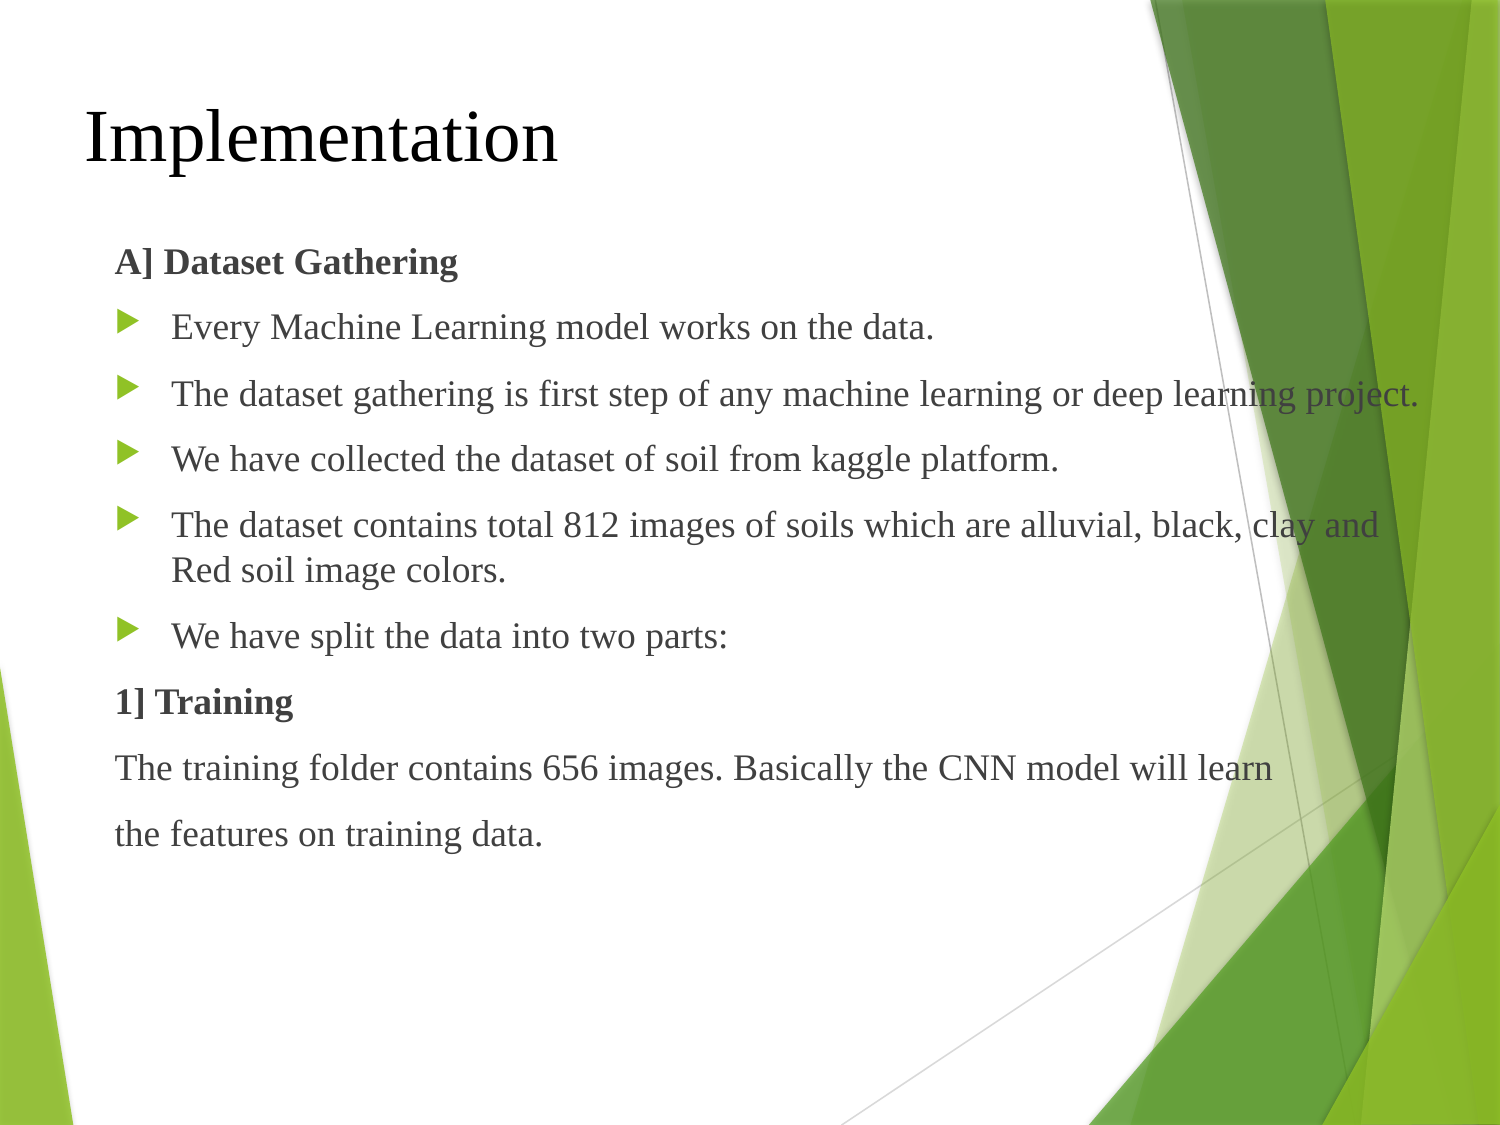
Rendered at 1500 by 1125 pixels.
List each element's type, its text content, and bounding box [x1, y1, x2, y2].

title Implementation [69, 78, 1420, 217]
list A] Dataset Gathering Every Machine Learning model works on the data. The dataset gathering is first step of any machine learning or deep learning project. We have collected the dataset of soil from kaggle platform. The dataset contains total 812 images of soils which are alluvial, black, clay and Red soil image colors. We have split the data into two parts: 1] Training The training folder contains 656 images. Basically the CNN model will learn the features on training data. [99, 229, 1450, 987]
